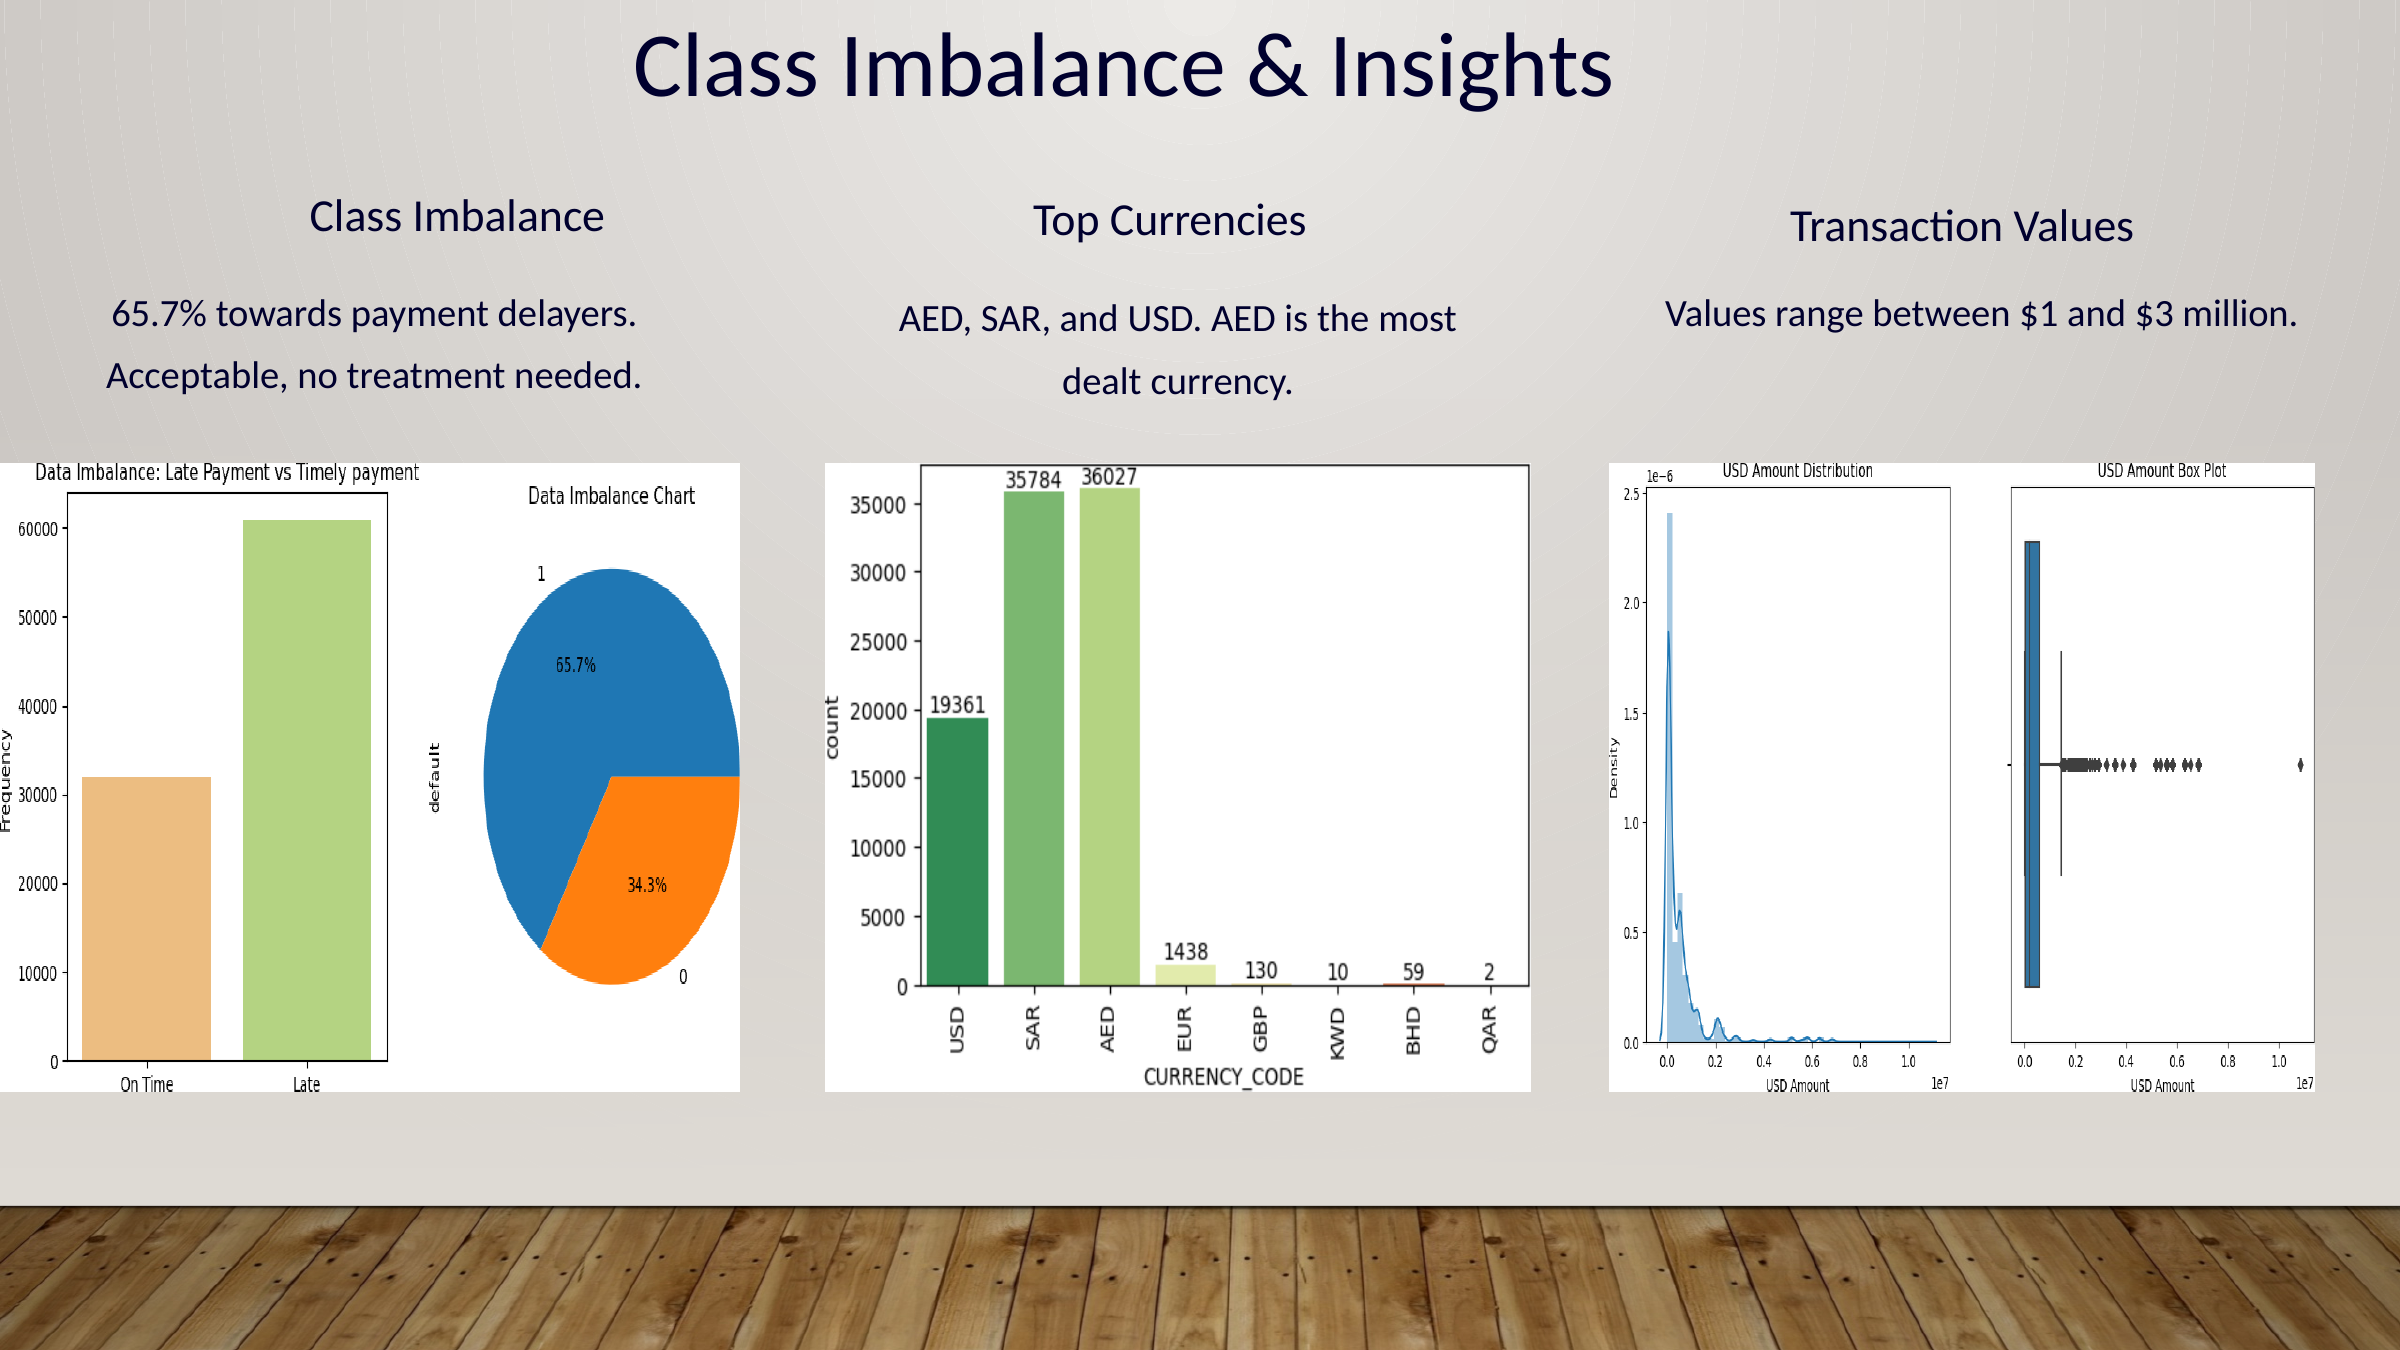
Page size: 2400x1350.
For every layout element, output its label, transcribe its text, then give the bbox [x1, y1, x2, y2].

text_box Values range between $1 and $3 million. [1659, 271, 2304, 398]
text_box Transaction Values [1731, 193, 2194, 251]
text_box Top Currencies [939, 187, 1401, 246]
picture [0, 462, 740, 1092]
text_box Class Imbalance [226, 183, 689, 242]
picture [825, 462, 1531, 1092]
picture [0, 1206, 2400, 1350]
text_box 65.7% towards payment delayers. Acceptable, no treatment needed. [52, 271, 697, 398]
text_box AED, SAR, and USD. AED is the most dealt currency. [855, 277, 1501, 403]
picture [1609, 462, 2315, 1092]
text_box Class Imbalance & Insights [634, 0, 1766, 116]
